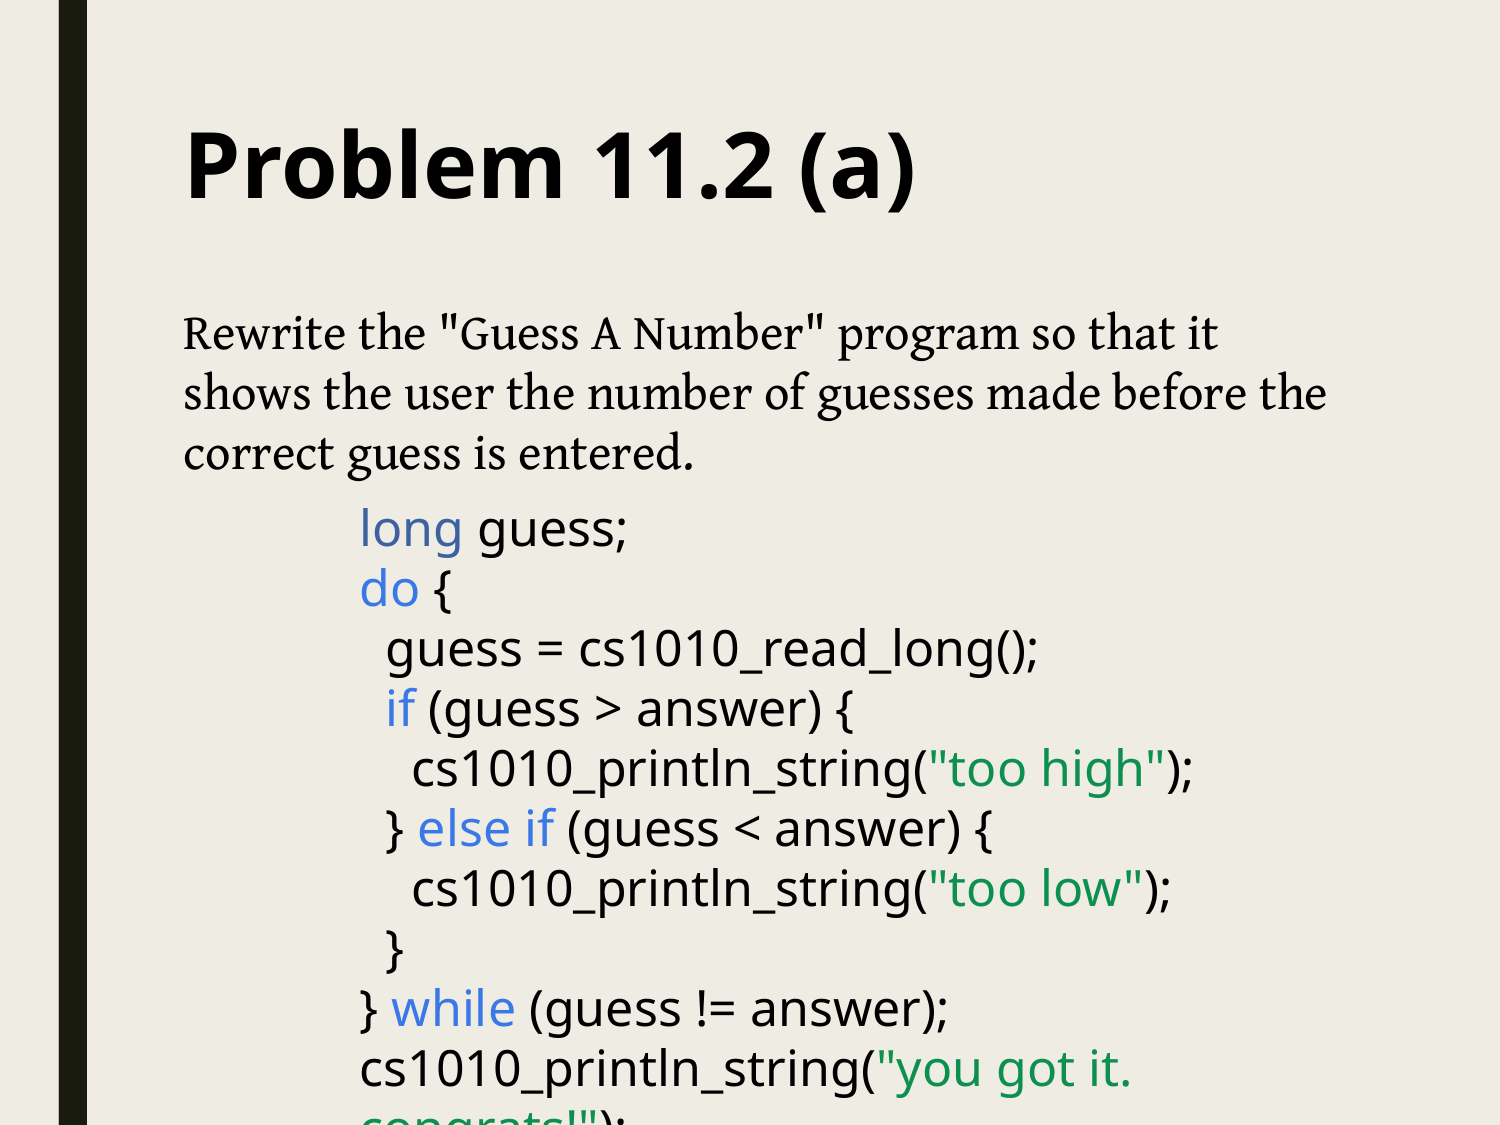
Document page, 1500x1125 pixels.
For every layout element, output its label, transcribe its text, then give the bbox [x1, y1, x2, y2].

text_box long guess; do { guess = cs1010_read_long(); if (guess > answer) { cs1010_println_string("too high"); } else if (guess < answer) { cs1010_println_string("too low"); } } while (guess != answer); cs1010_println_string("you got it. congrats!"); [345, 488, 1350, 1125]
title Problem 11.2 (a) [168, 112, 1351, 291]
text_box Rewrite the "Guess A Number" program so that it shows the user the number of guesses made before the correct guess is entered. [168, 291, 1351, 487]
